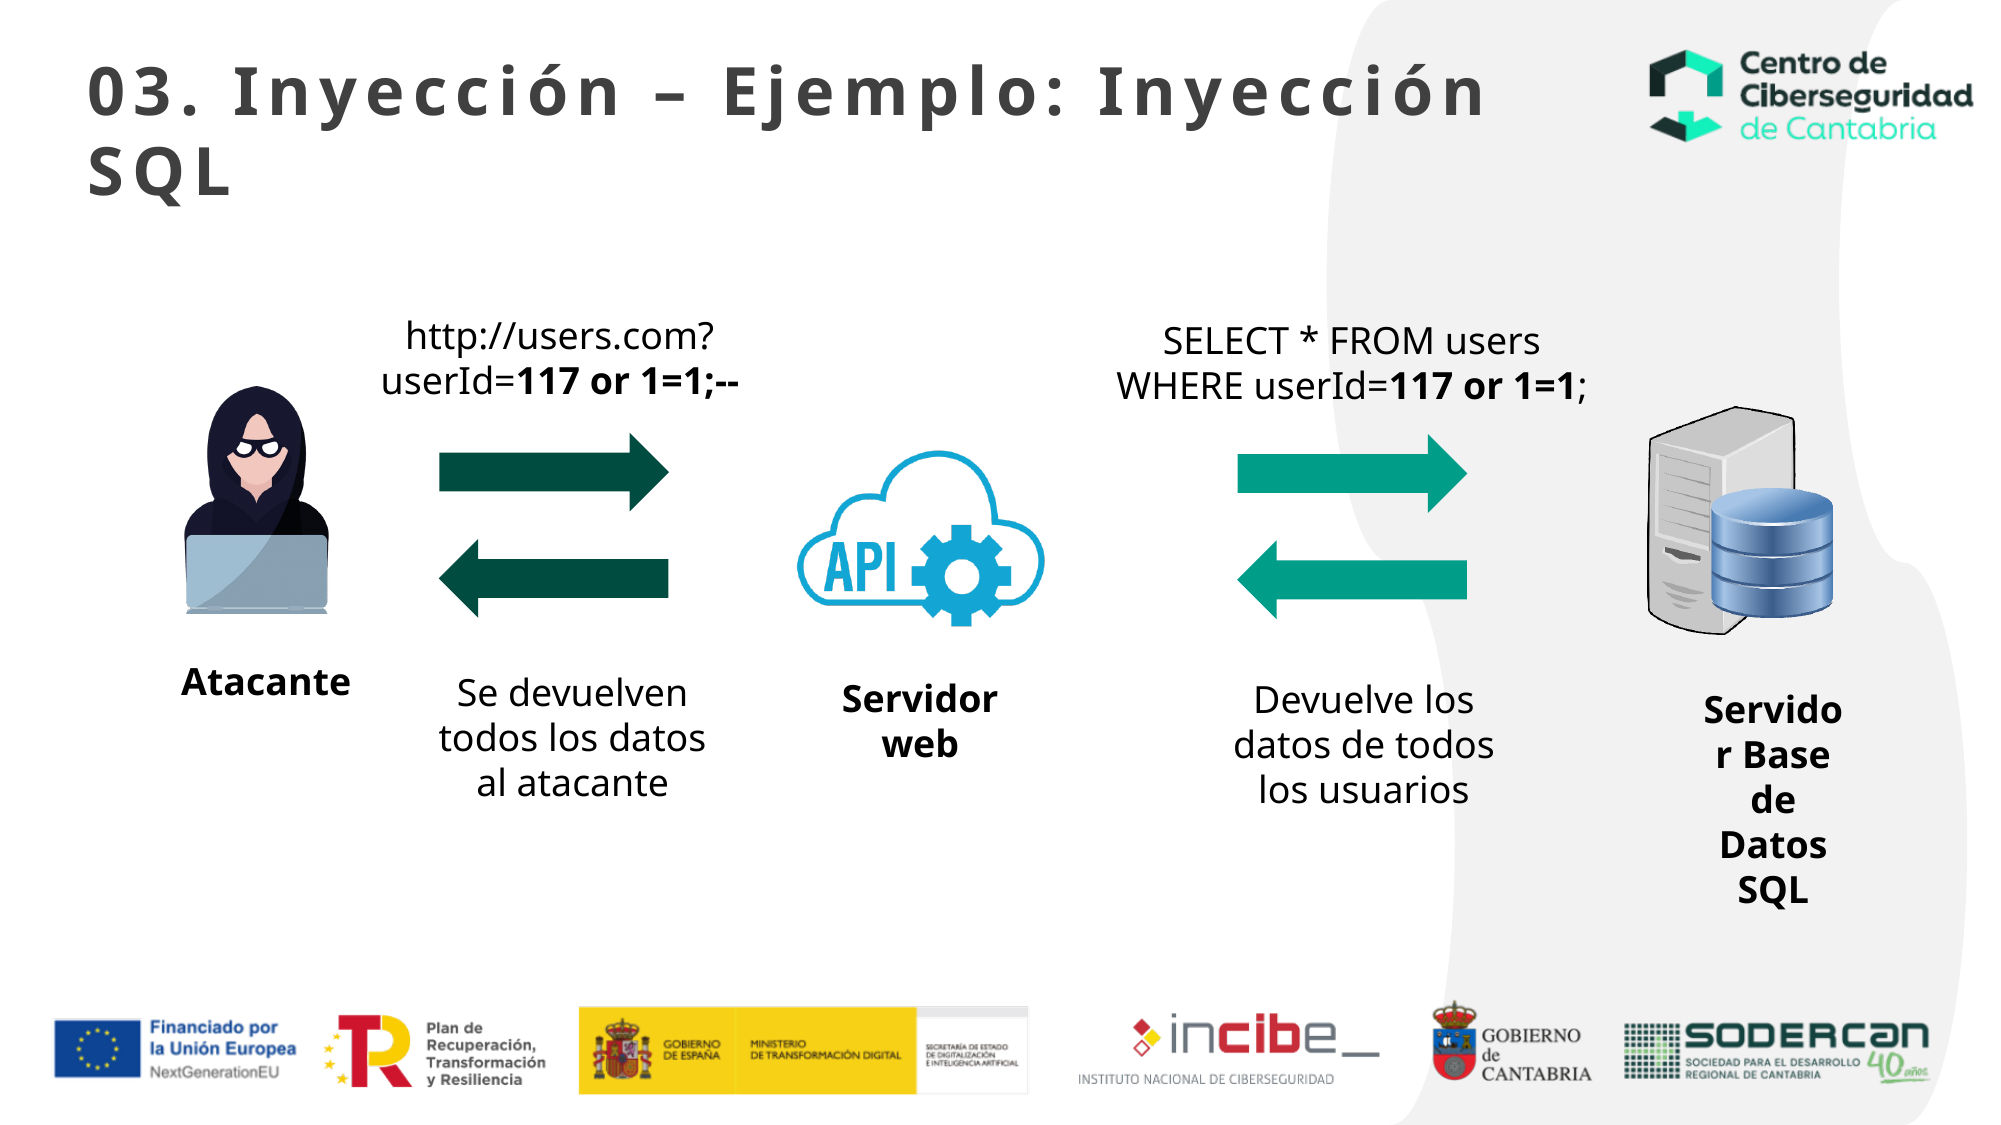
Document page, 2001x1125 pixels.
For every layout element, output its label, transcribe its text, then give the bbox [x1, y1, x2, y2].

text_box [439, 432, 670, 512]
text_box http://users.com? userId=117 or 1=1;-- [322, 304, 798, 410]
picture [179, 385, 333, 615]
text_box Se devuelven todos los datos al atacante [414, 661, 731, 812]
text_box Devuelve los datos de todos los usuarios [1215, 668, 1513, 819]
text_box SELECT * FROM users WHERE userId=117 or 1=1; [1067, 309, 1637, 415]
picture [0, 979, 1965, 1124]
text_box 03. Inyección – Ejemplo: Inyección SQL [70, 41, 1575, 216]
picture [1646, 405, 1833, 636]
text_box [1325, 0, 1969, 979]
picture [782, 444, 1058, 628]
text_box Servidor web [810, 667, 1030, 773]
text_box [438, 538, 669, 618]
text_box Atacante [157, 650, 376, 711]
picture [1628, 13, 1996, 158]
text_box [1237, 540, 1467, 620]
text_box Servidor Base de Datos SQL [1681, 678, 1865, 919]
text_box [1237, 433, 1468, 513]
